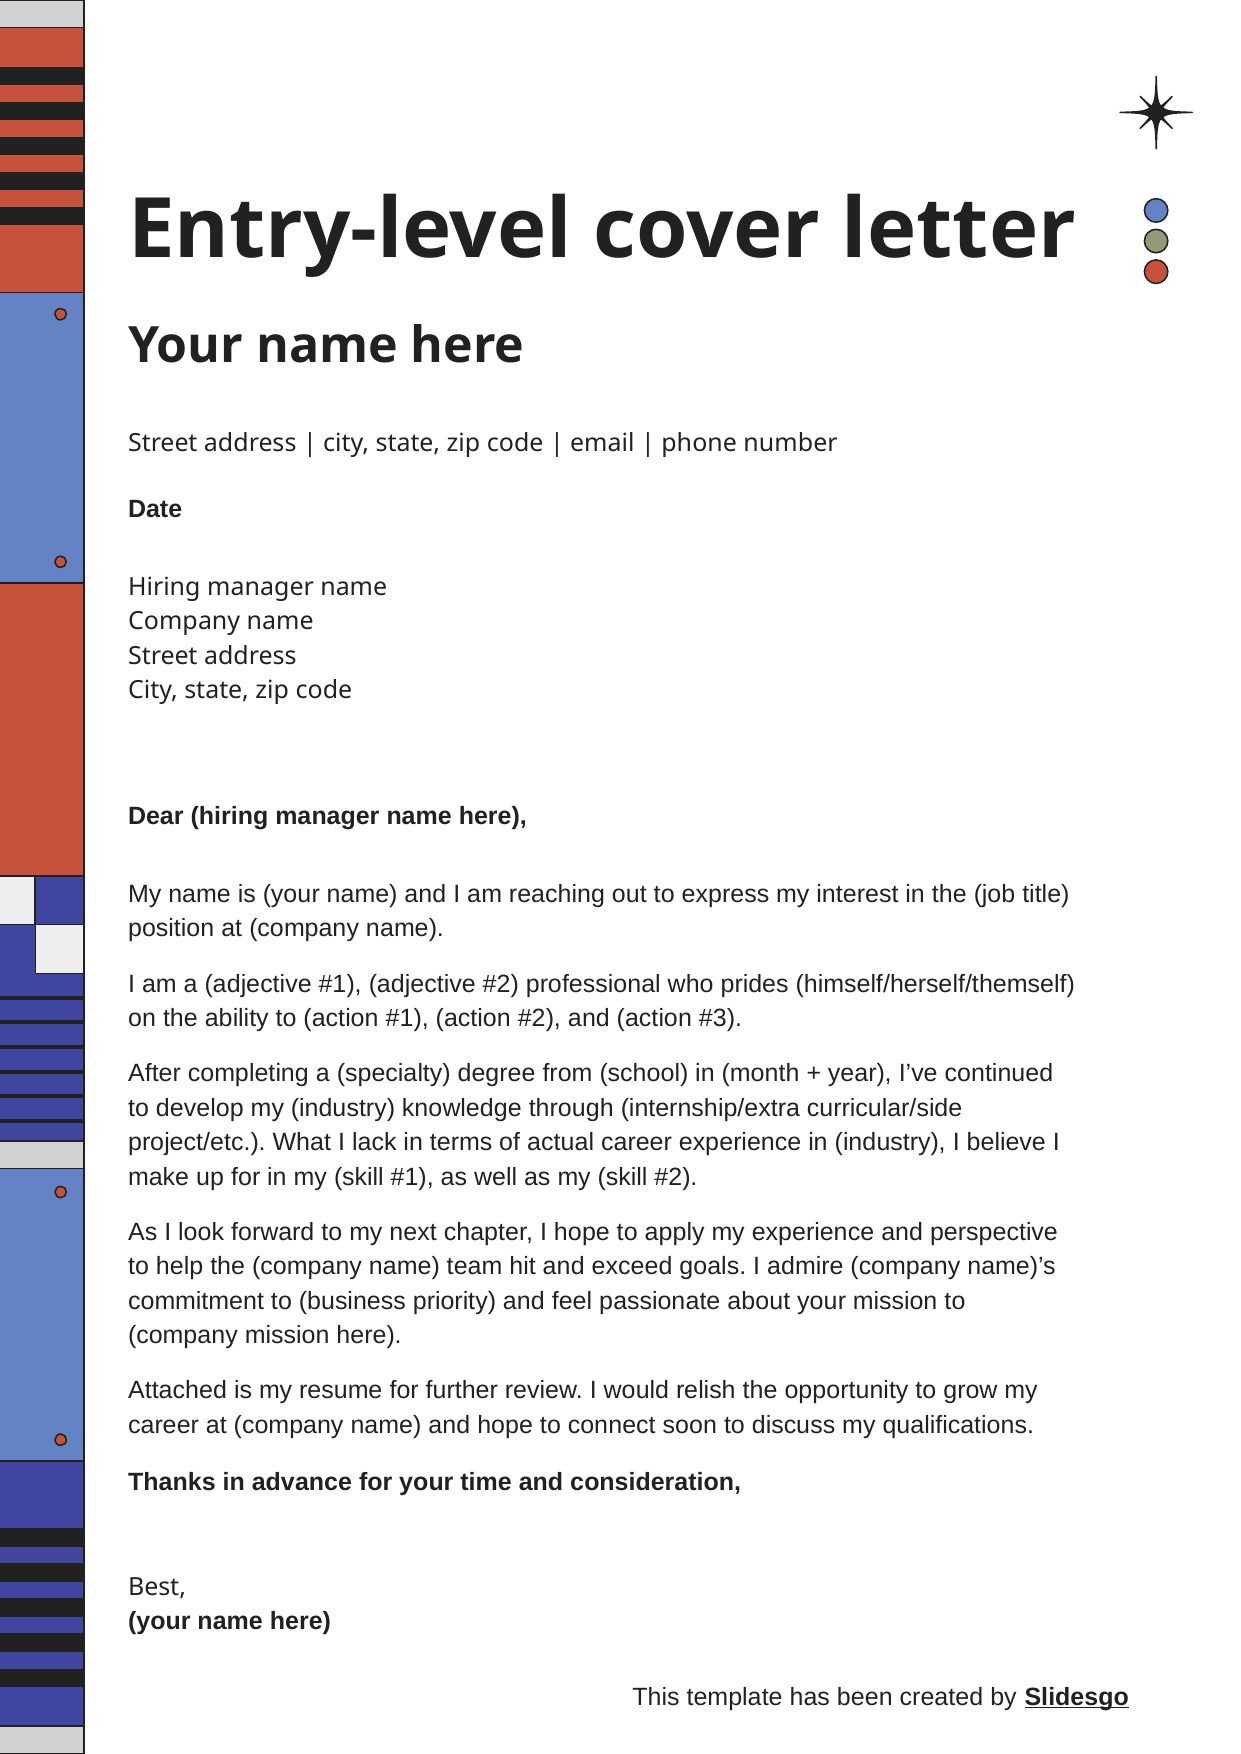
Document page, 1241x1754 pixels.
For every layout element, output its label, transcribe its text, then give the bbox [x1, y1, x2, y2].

title Entry-level cover letter [113, 159, 1127, 283]
text_box Your name here [113, 295, 832, 388]
list My name is (your name) and I am reaching out to express my interest in the (job title) position at (company name). I am a (adjective #1), (adjective #2) professional who prides (himself/herself/themself) on the ability to (action #1), (action #2), and (action #3). After completing a (specialty) degree from (school) in (month + year), I’ve continued to develop my (industry) knowledge through (internship/extra curricular/side project/etc.). What I lack in terms of actual career experience in (industry), I believe I make up for in my (skill #1), as well as my (skill #2). As I look forward to my next chapter, I hope to apply my experience and perspective to help the (company name) team hit and exceed goals. I admire (company name)’s commitment to (business priority) and feel passionate about your mission to (company mission here). Attached is my resume for further review. I would relish the opportunity to grow my career at (company name) and hope to connect soon to discuss my qualifications. [113, 857, 1127, 1433]
text_box Thanks in advance for your time and consideration, [113, 1445, 832, 1538]
text_box Date [113, 484, 345, 538]
text_box Dear (hiring manager name here), [113, 752, 1127, 845]
text_box Street address | city, state, zip code | email | phone number [113, 400, 1127, 471]
text_box Best, (your name here) [113, 1550, 832, 1643]
text_box This template has been created by Slidesgo [95, 1680, 1145, 1711]
text_box Hiring manager name Company name Street address City, state, zip code [113, 550, 832, 740]
